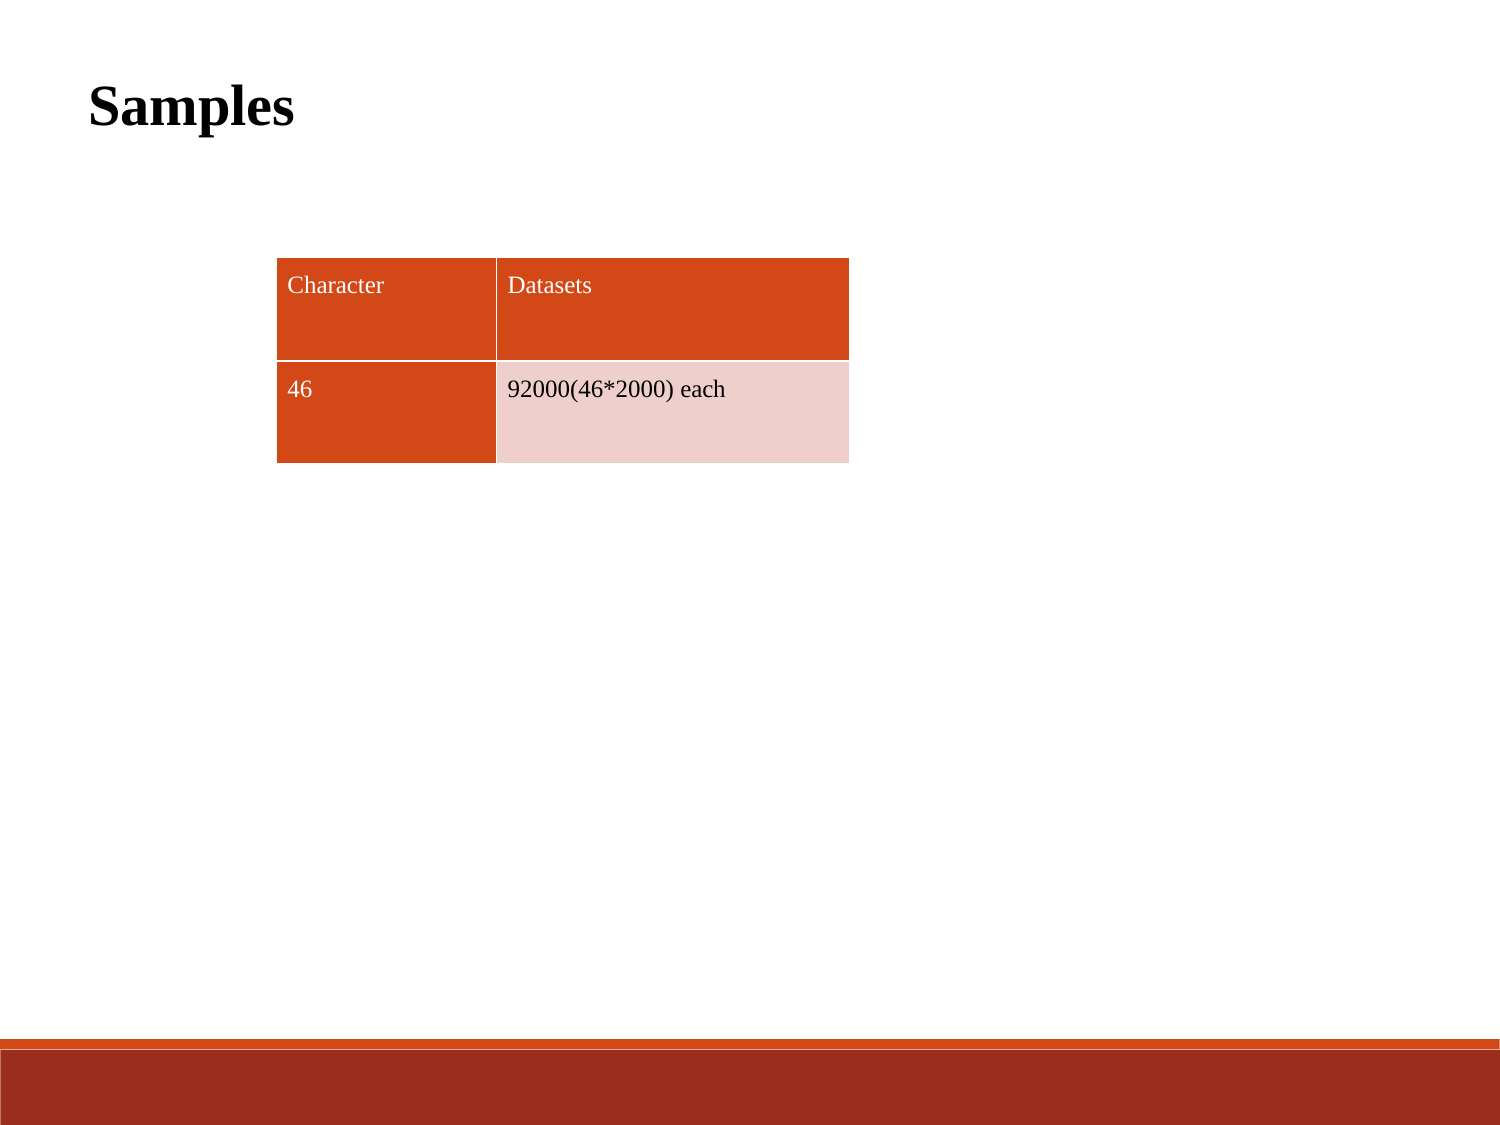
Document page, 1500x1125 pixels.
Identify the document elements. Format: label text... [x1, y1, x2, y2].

table_header Datasets [497, 258, 849, 360]
table_cell 92000(46*2000) each [497, 362, 849, 463]
table_header Character [277, 258, 496, 360]
table_cell 46 [277, 362, 496, 463]
text_box Samples [73, 60, 824, 145]
